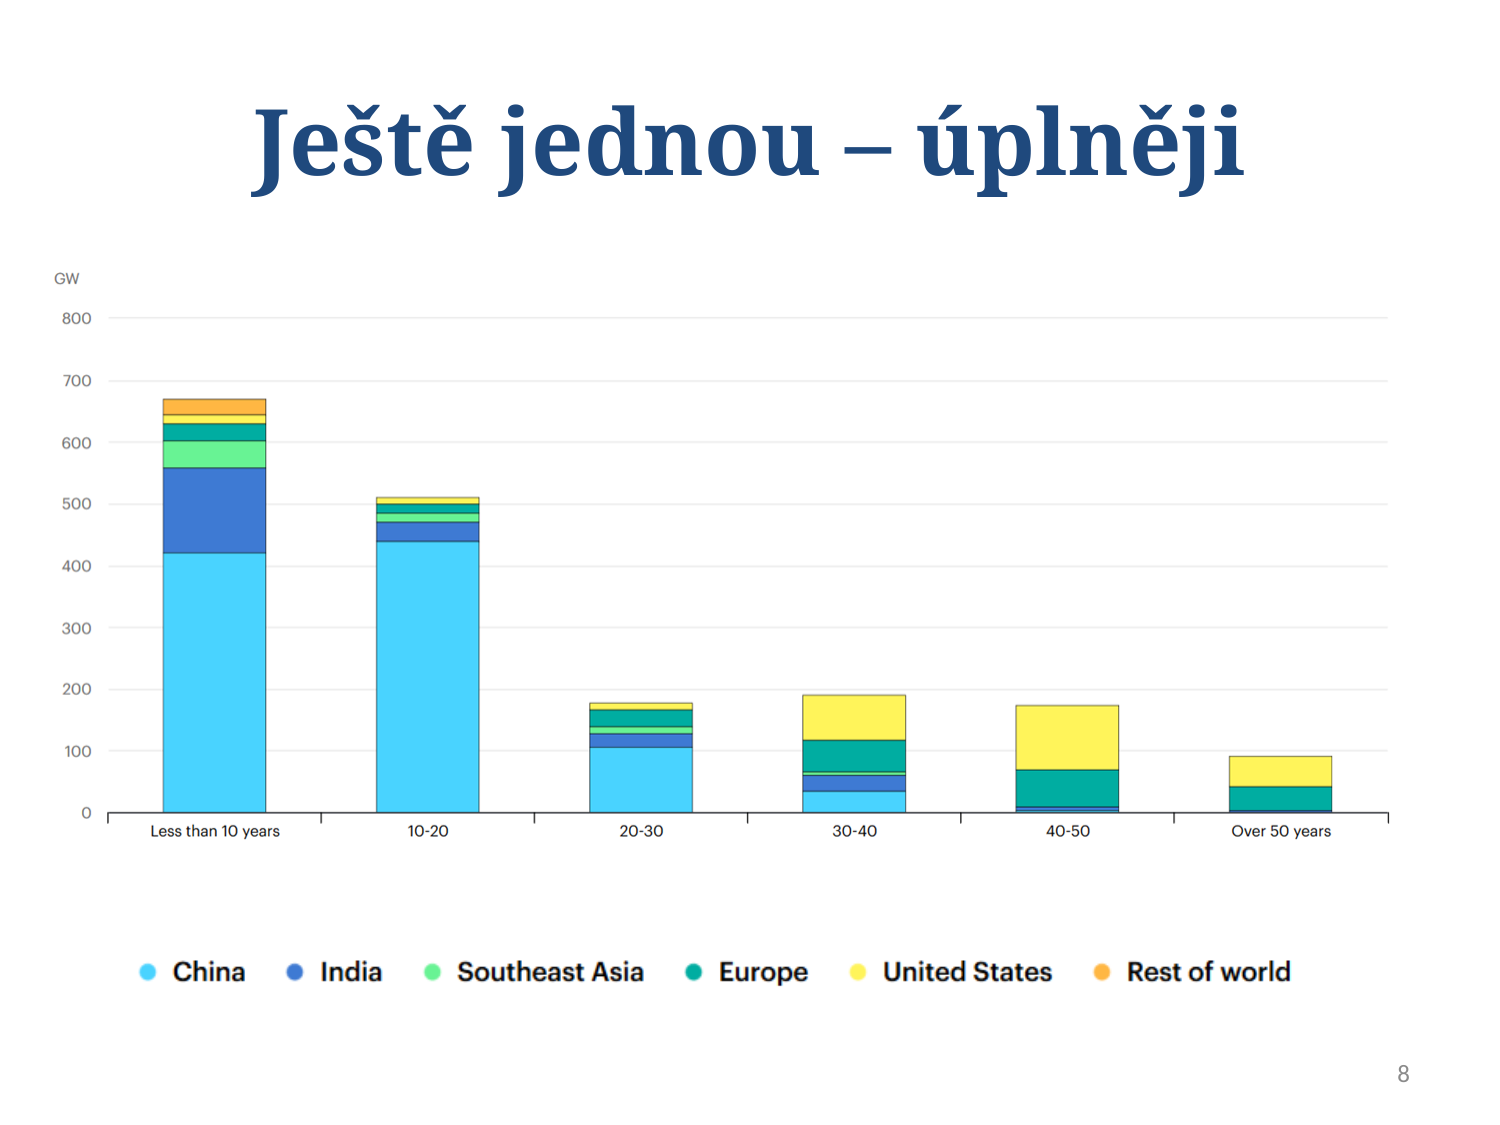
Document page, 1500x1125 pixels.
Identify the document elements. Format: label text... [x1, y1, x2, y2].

picture [0, 228, 1500, 897]
title Ještě jednou – úplněji [75, 45, 1425, 227]
picture [123, 926, 1340, 1013]
slide_number 8 [1074, 1042, 1425, 1103]
